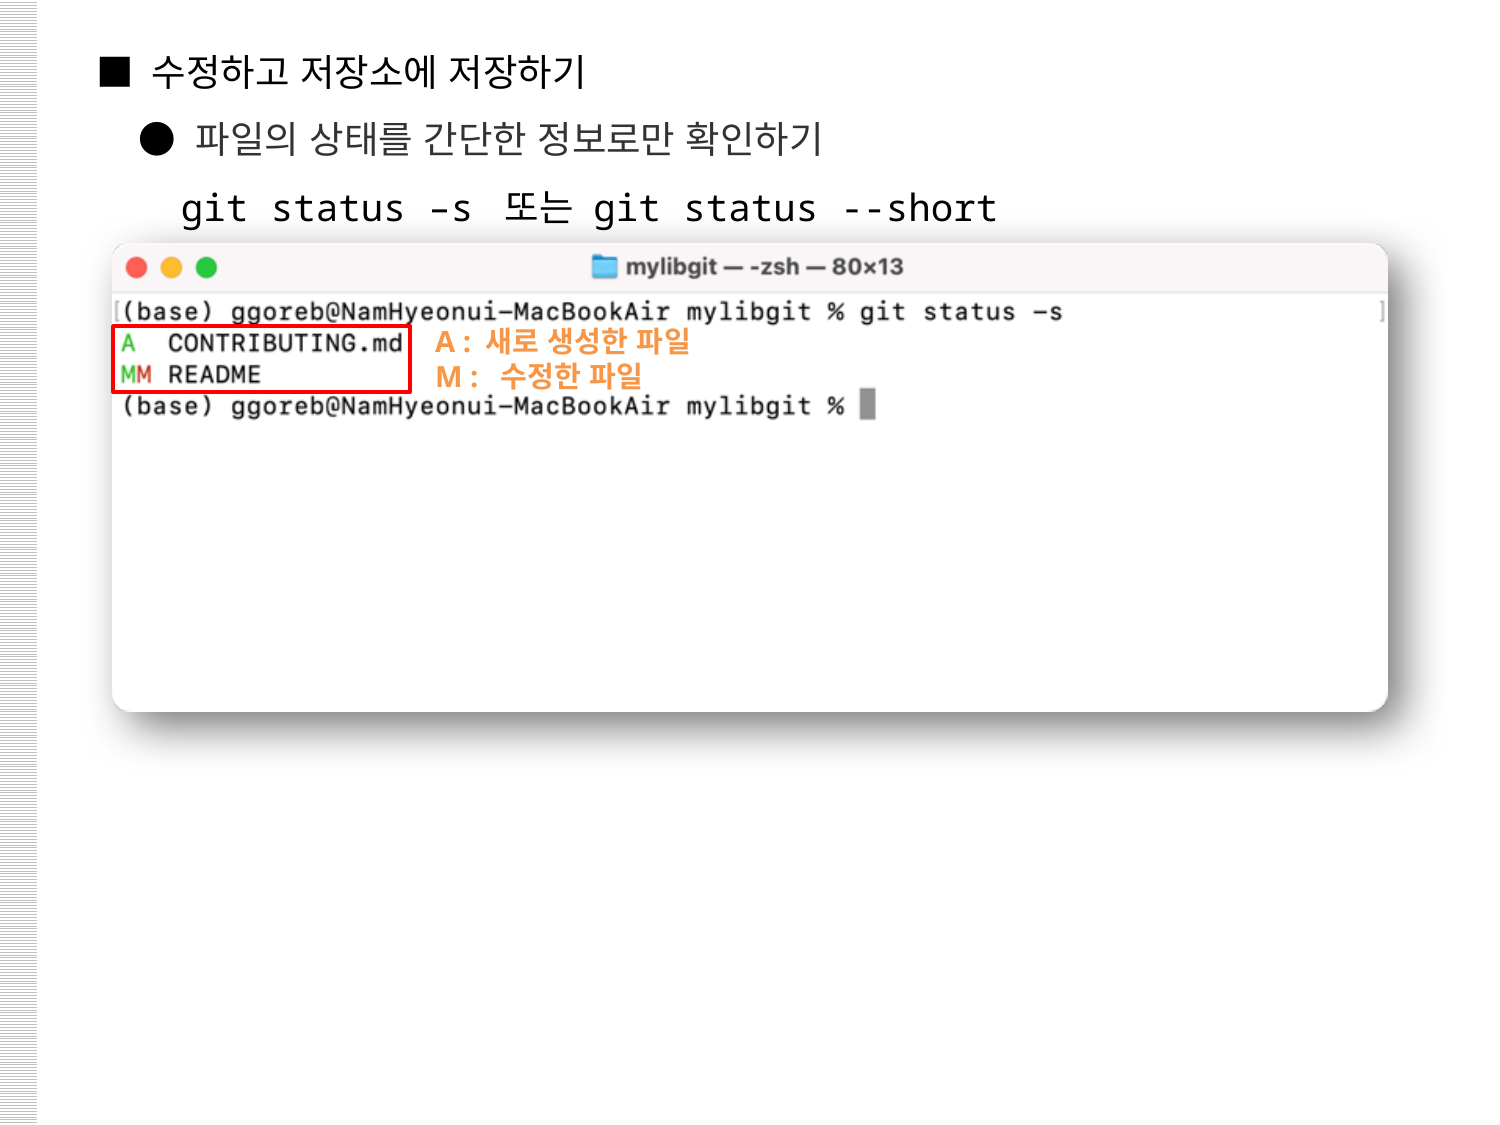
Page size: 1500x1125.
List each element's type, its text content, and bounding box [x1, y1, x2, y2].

text_box ■ 수정하고 저장소에 저장하기 ● 파일의 상태를 간단한 정보로만 확인하기 git status –s 또는 git status --short [82, 19, 1014, 237]
picture [112, 243, 1388, 712]
